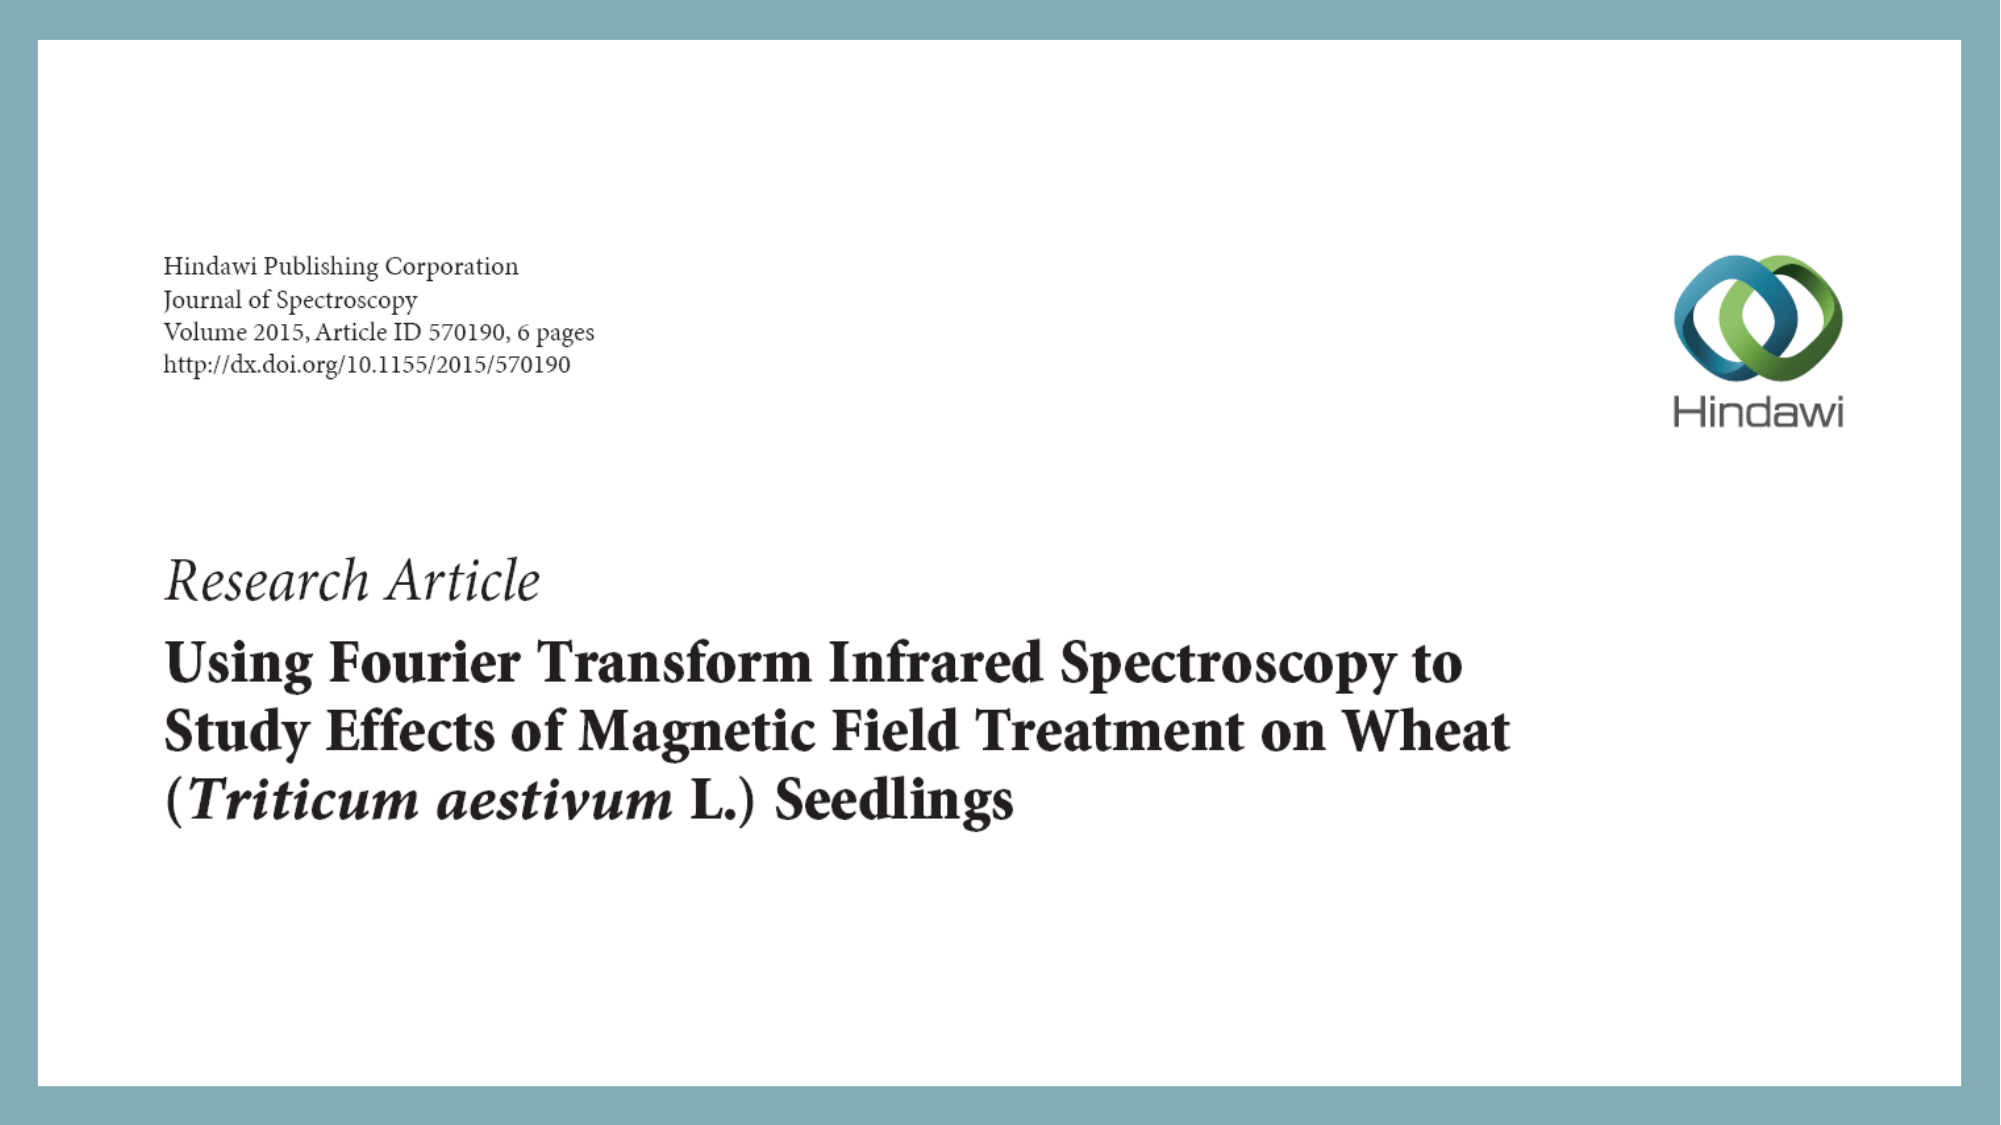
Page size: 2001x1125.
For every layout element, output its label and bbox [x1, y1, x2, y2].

picture [50, 139, 1932, 893]
